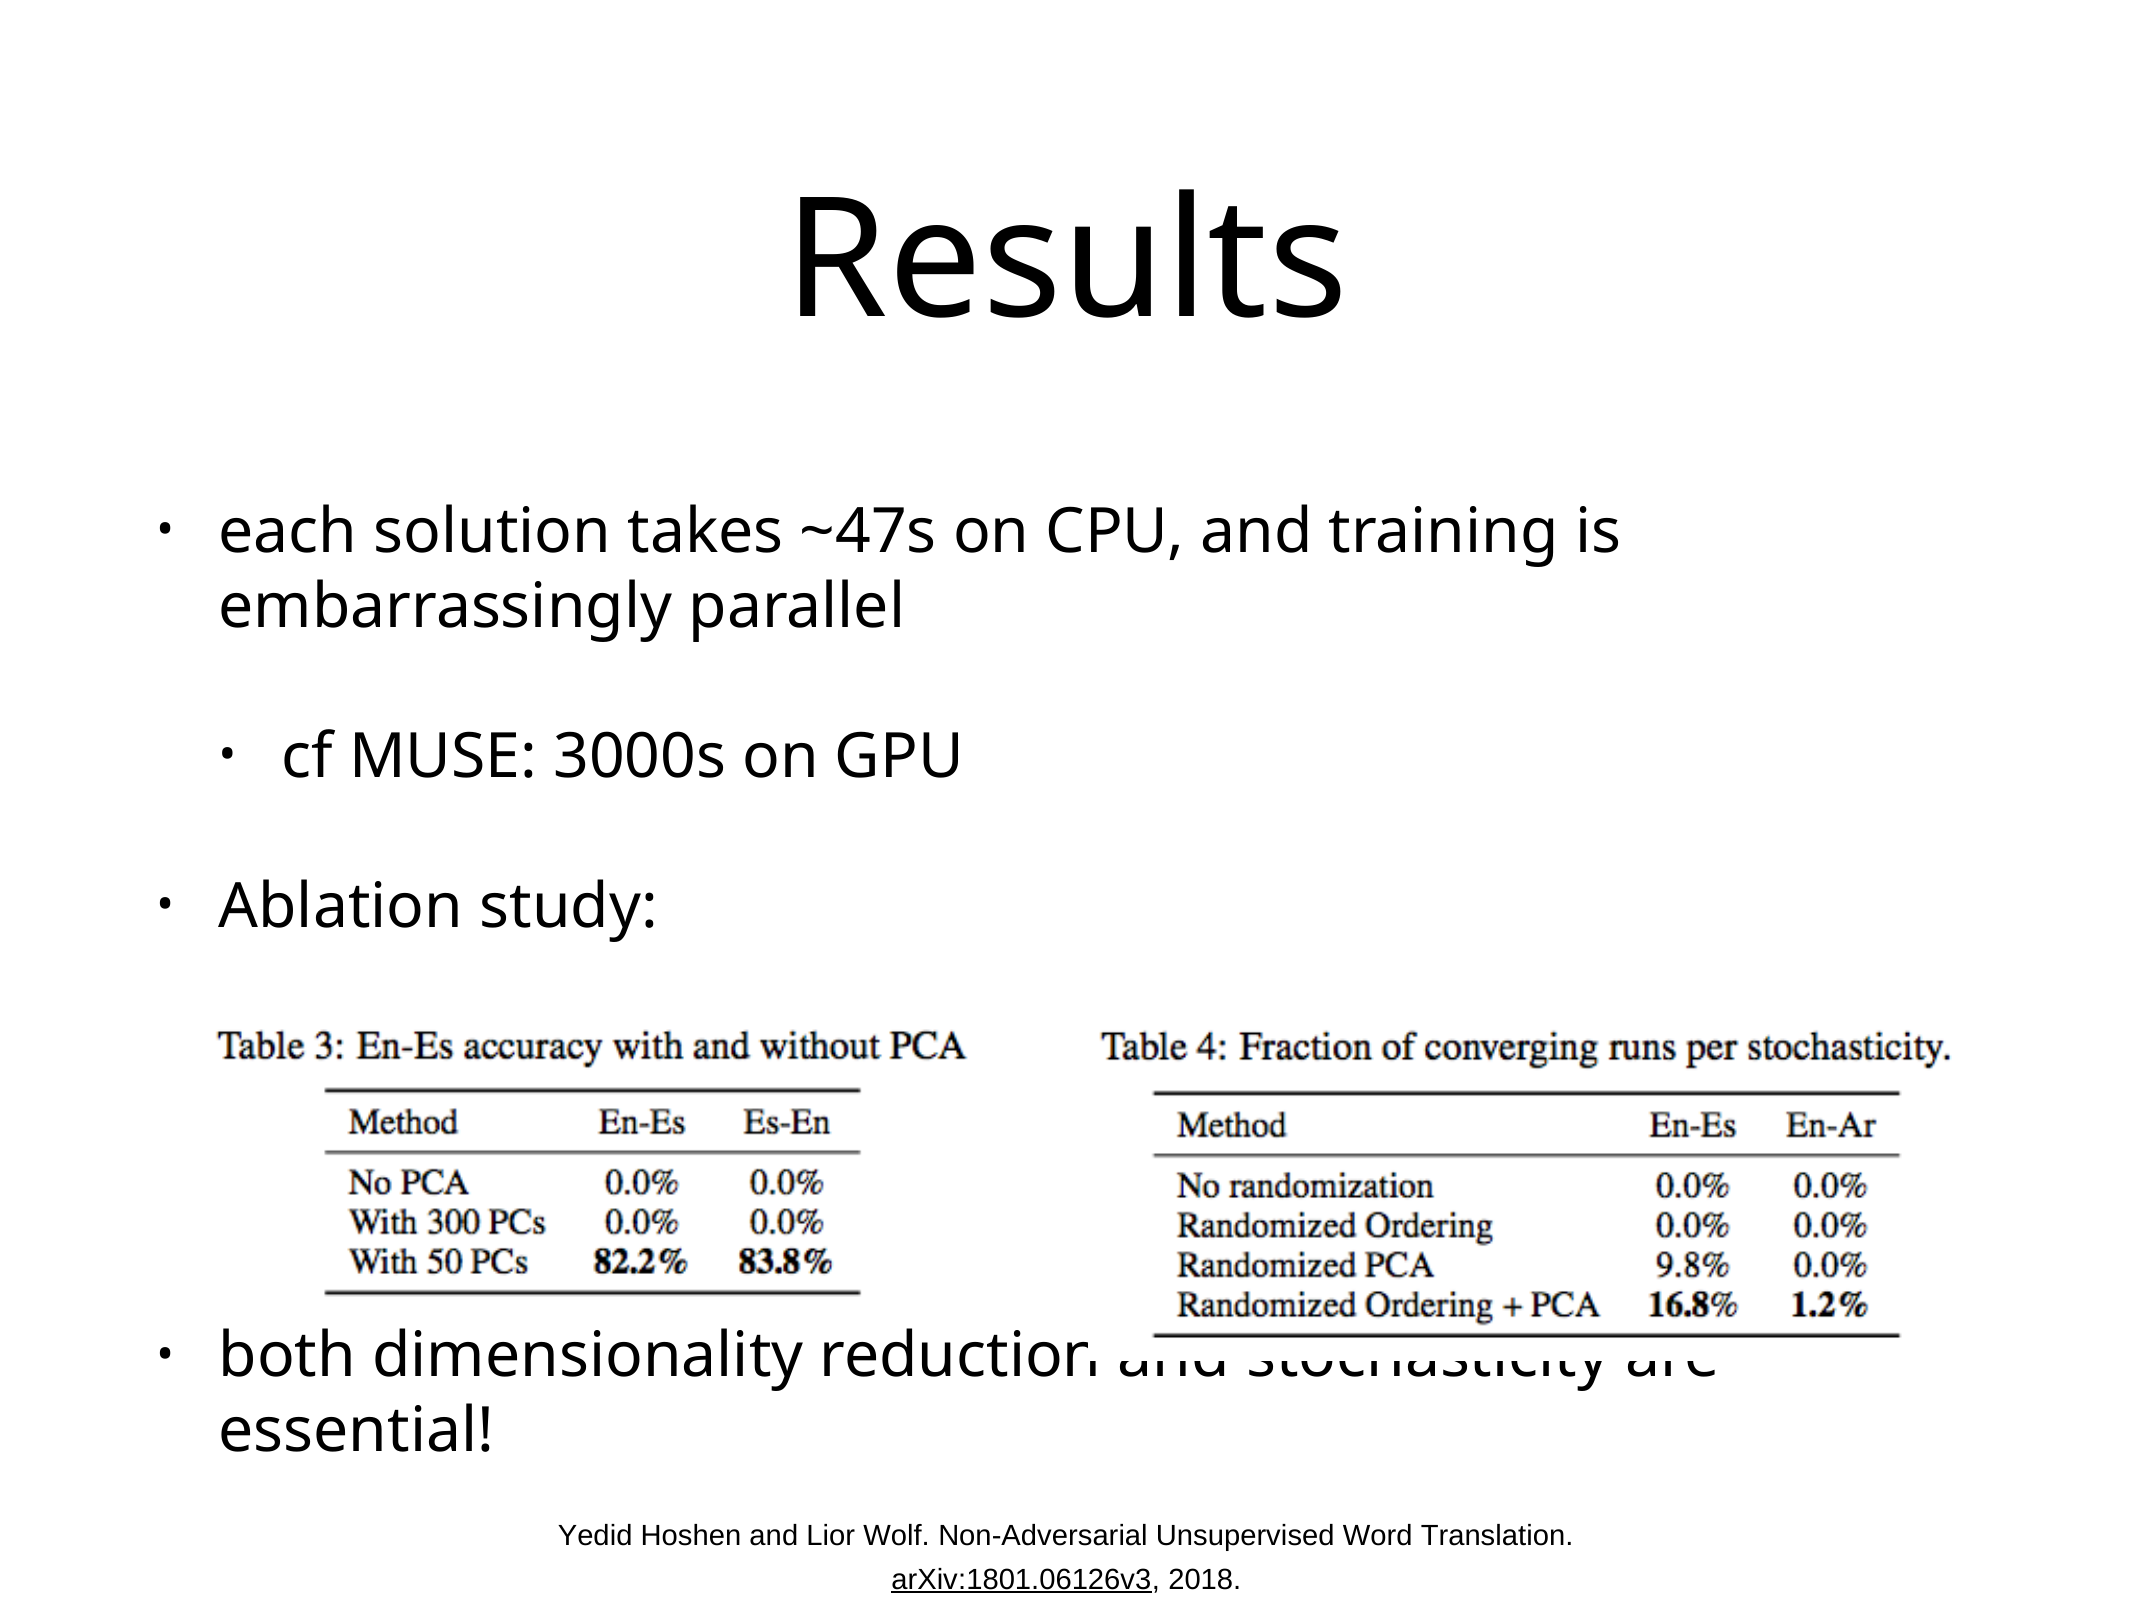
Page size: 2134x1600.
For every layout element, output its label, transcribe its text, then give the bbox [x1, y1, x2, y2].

title Results [156, 72, 1977, 427]
list each solution takes ~47s on CPU, and training is embarrassingly parallel cf MUSE: 3000s on GPU Ablation study: both dimensionality reduction and stochasticity are essential! [156, 427, 1977, 1527]
text_box Yedid Hoshen and Lior Wolf. Non-Adversarial Unsupervised Word Translation. arXiv:1801.06126v3, 2018. [430, 1503, 1703, 1600]
picture [1088, 1010, 1979, 1361]
picture [196, 1003, 1003, 1324]
